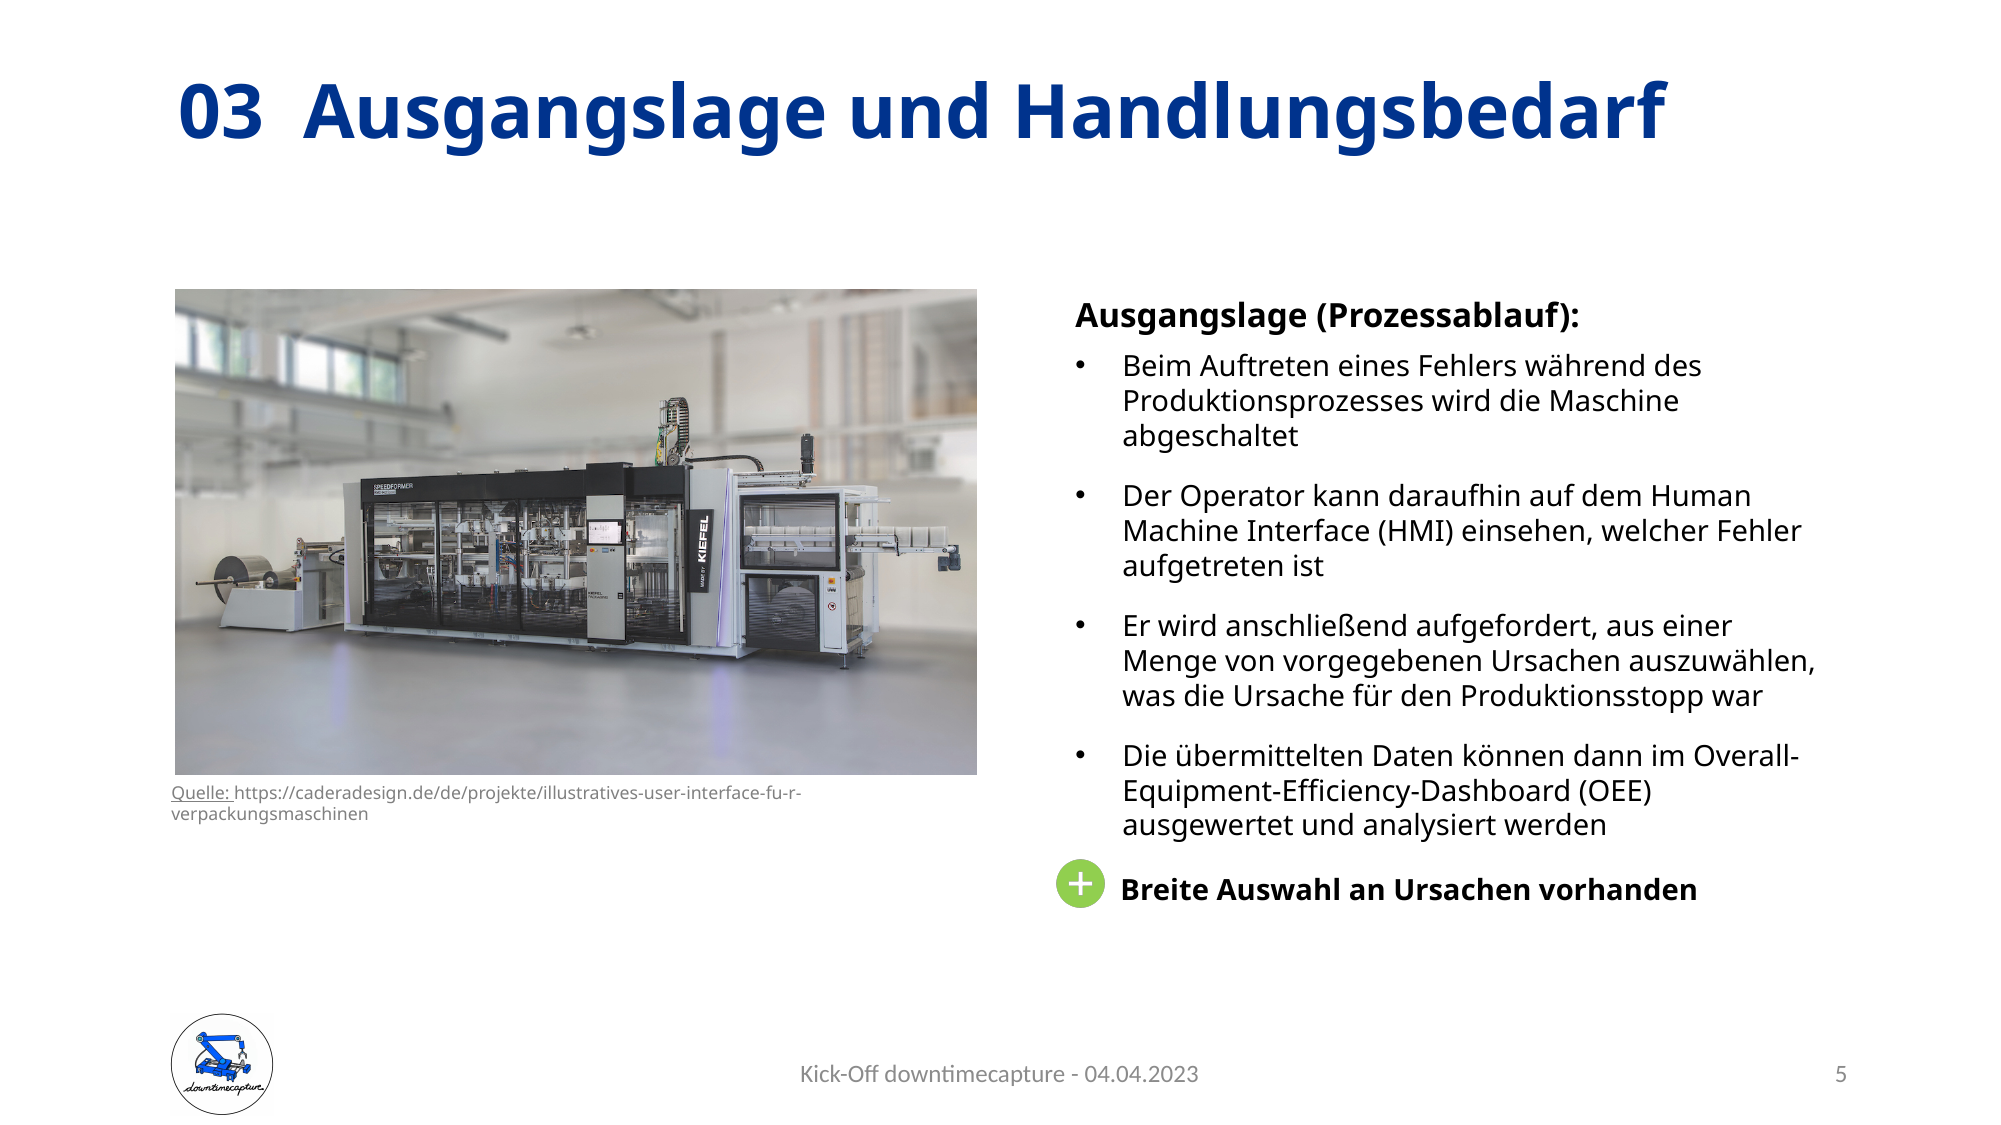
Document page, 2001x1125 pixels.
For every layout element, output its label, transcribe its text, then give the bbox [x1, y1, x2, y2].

picture [1050, 853, 1111, 914]
title 03 Ausgangslage und Handlungsbedarf [163, 70, 1838, 159]
picture [175, 289, 977, 775]
footer Kick-Off downtimecapture - 04.04.2023 [662, 1042, 1338, 1103]
text_box Ausgangslage (Prozessablauf): Beim Auftreten eines Fehlers während des Produktionsprozesses wird die Maschine abgeschaltet Der Operator kann daraufhin auf dem Human Machine Interface (HMI) einsehen, welcher Fehler aufgetreten ist Er wird anschließend aufgefordert, aus einer Menge von vorgegebenen Ursachen auszuwählen, was die Ursache für den Produktionsstopp war Die übermittelten Daten können dann im Overall-Equipment-Efficiency-Dashboard (OEE) ausgewertet und analysiert werden Breite Auswahl an Ursachen vorhanden [1060, 267, 1838, 949]
picture [170, 1013, 274, 1116]
slide_number 5 [1412, 1042, 1863, 1103]
text_box Quelle: https://caderadesign.de/de/projekte/illustratives-user-interface-fu-r-verpackungsmaschinen [156, 774, 994, 832]
